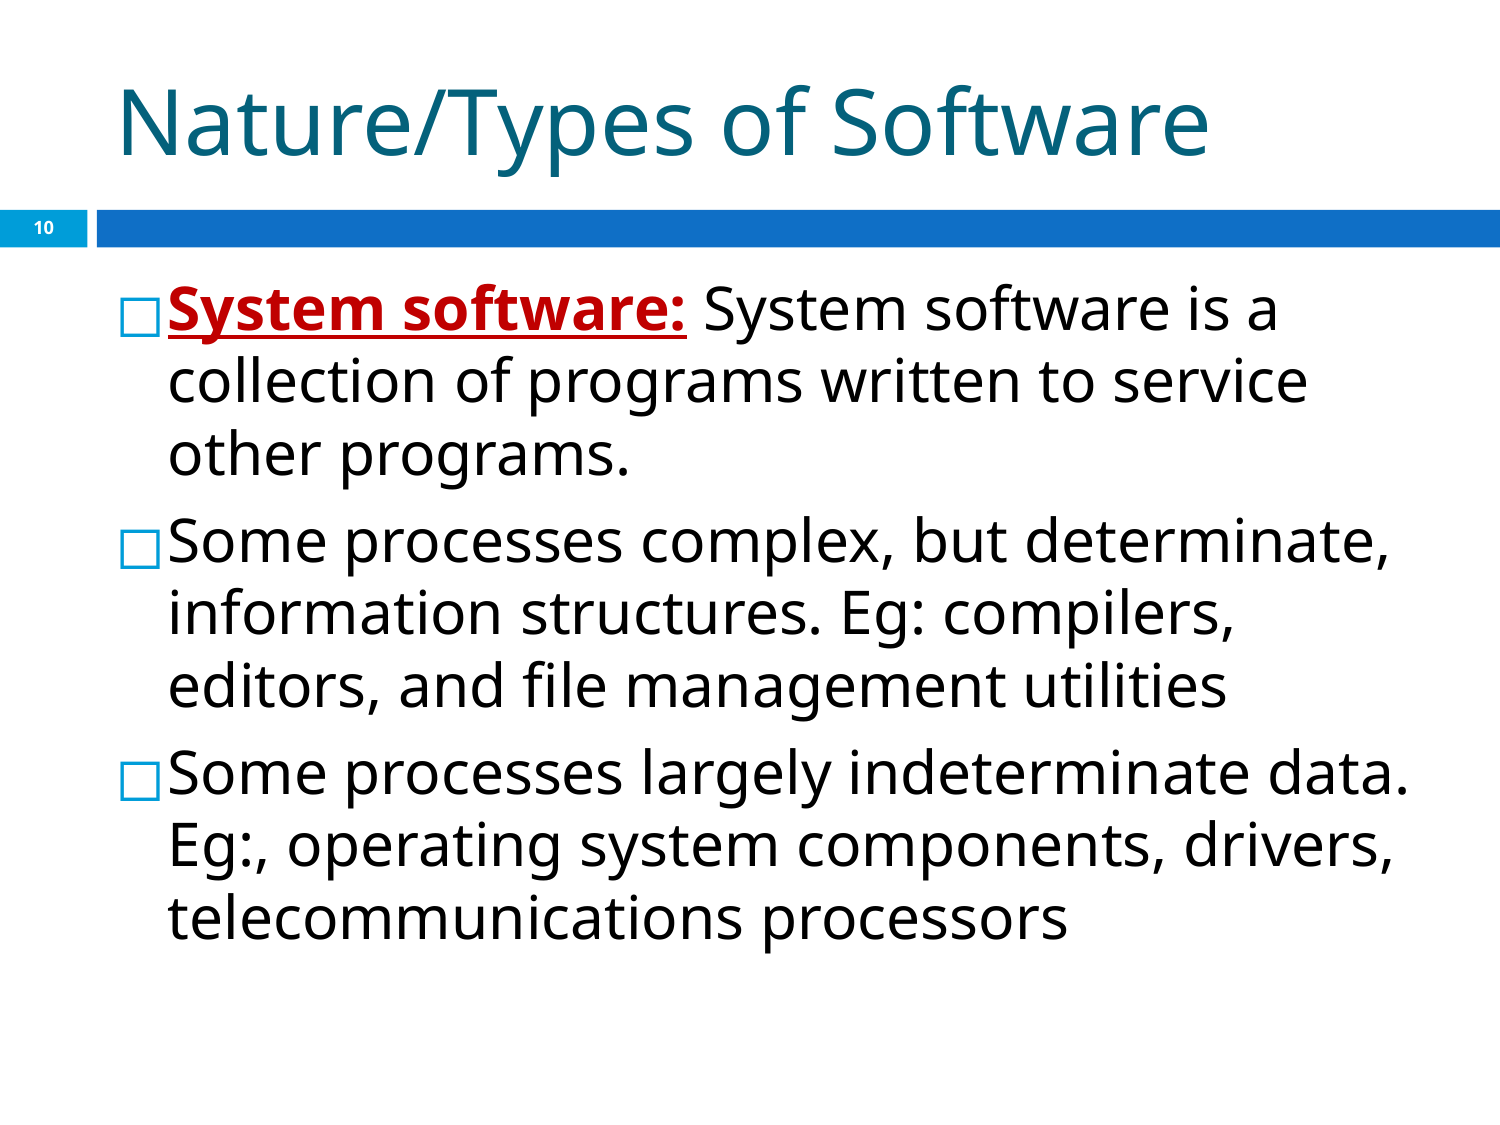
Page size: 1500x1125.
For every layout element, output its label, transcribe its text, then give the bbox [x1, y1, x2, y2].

list System software: System software is a collection of programs written to service other programs. Some processes complex, but determinate, information structures. Eg: compilers, editors, and file management utilities Some processes largely indeterminate data. Eg:, operating system components, drivers, telecommunications processors [100, 262, 1438, 1000]
slide_number ‹#› [0, 208, 88, 249]
title Nature/Types of Software [100, 37, 1438, 200]
